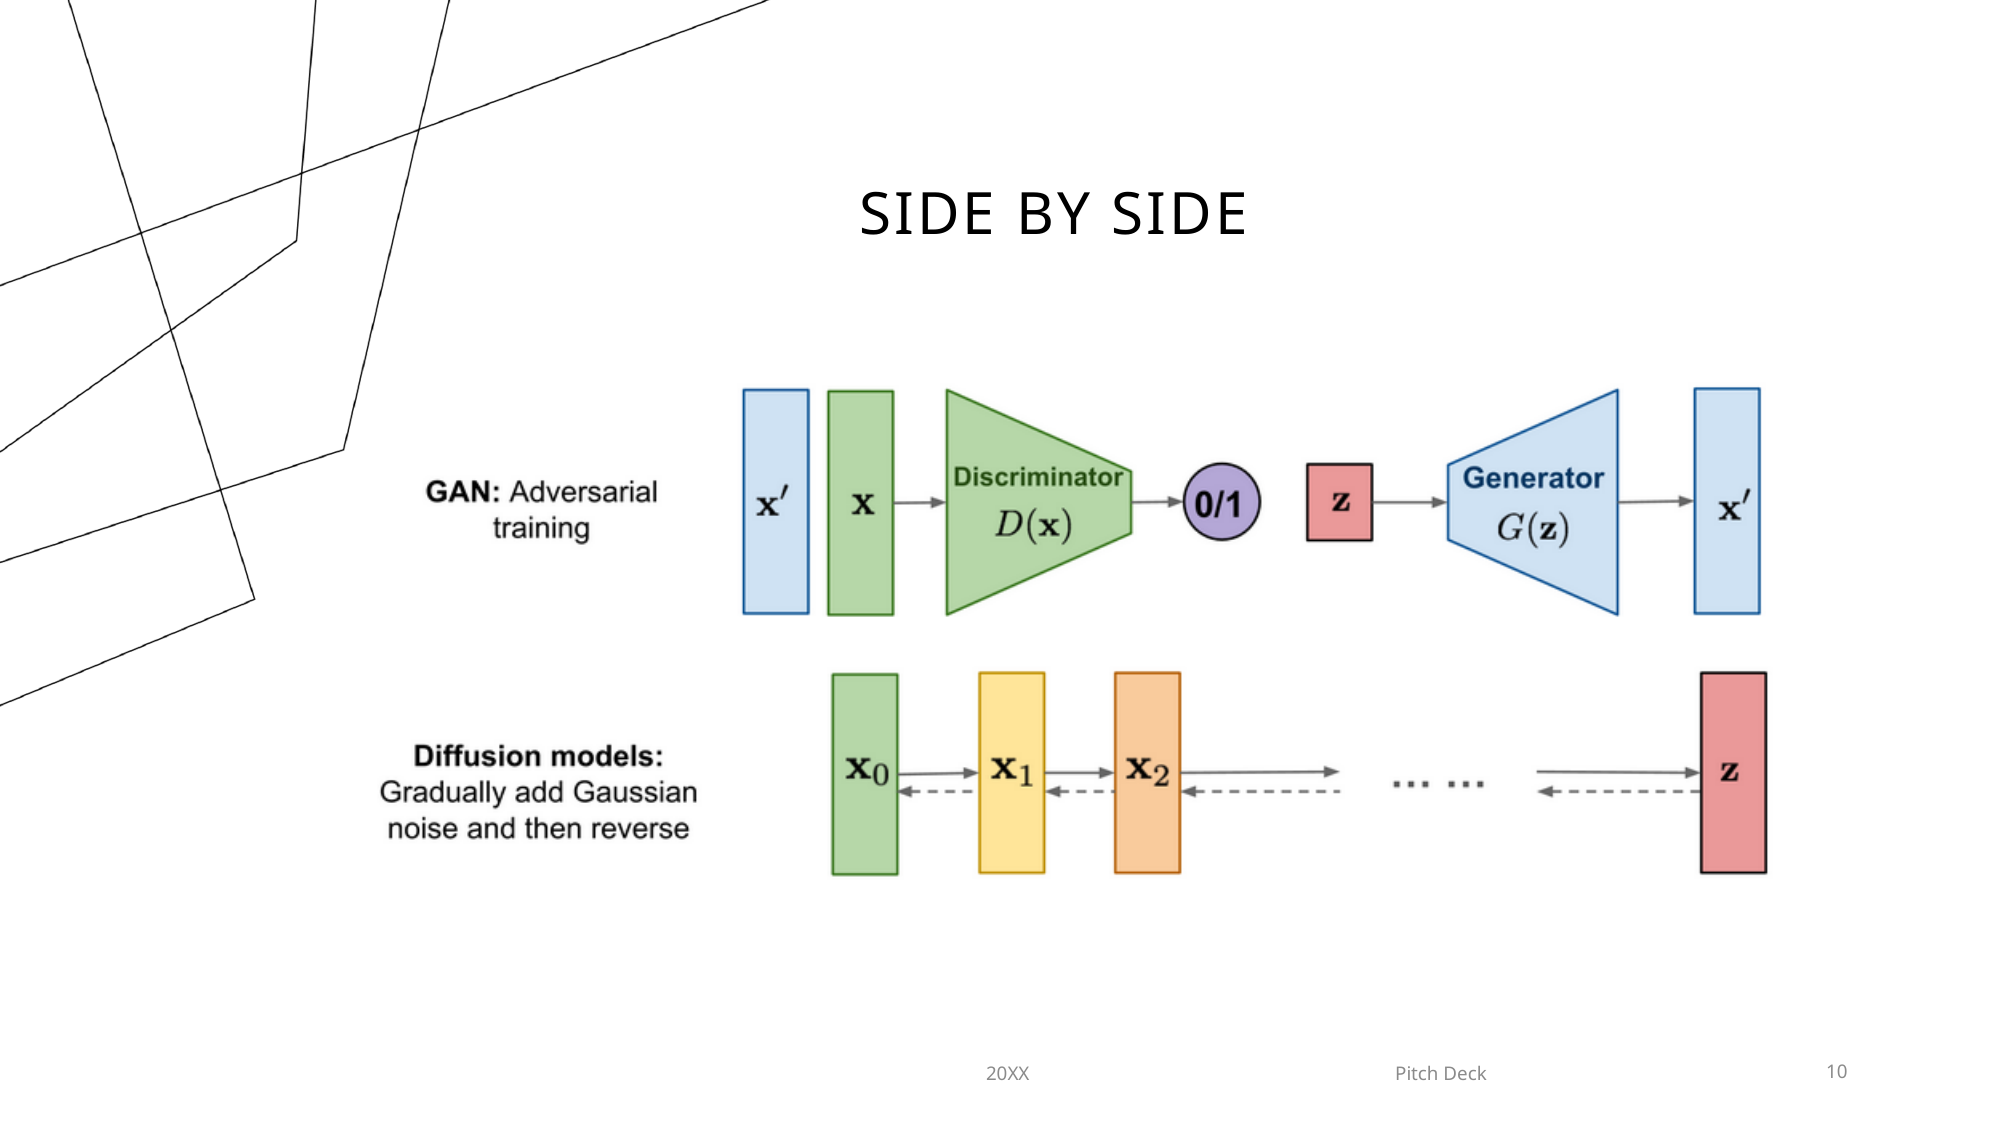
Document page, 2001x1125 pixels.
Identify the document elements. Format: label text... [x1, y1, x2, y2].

slide_number 20XX [971, 1042, 1127, 1103]
slide_number 10 [1755, 1042, 1863, 1103]
title Side by side [844, 37, 1360, 255]
footer Pitch Deck [1174, 1042, 1707, 1103]
picture [0, 0, 1782, 912]
